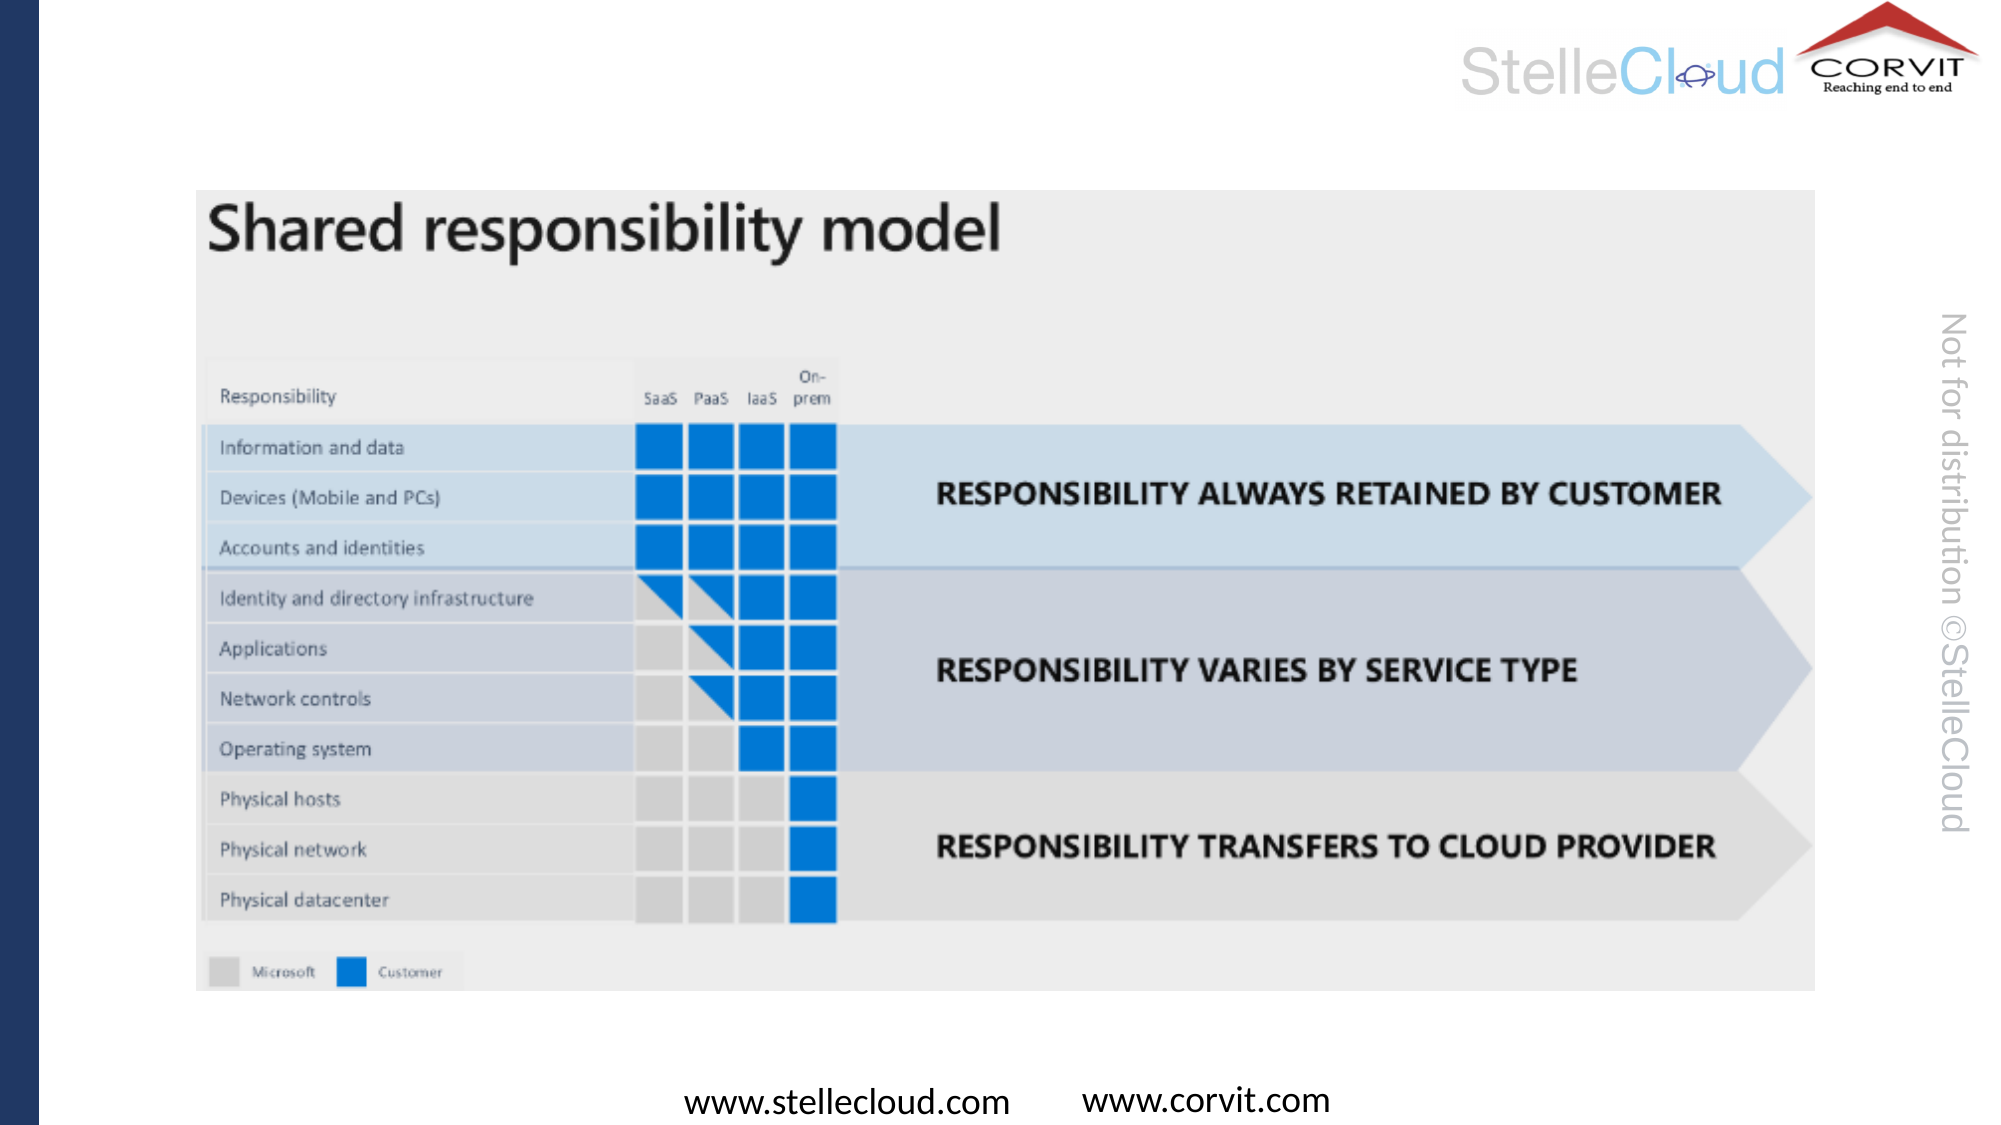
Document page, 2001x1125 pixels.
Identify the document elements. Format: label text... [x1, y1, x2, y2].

text_box Not for distribution ⒸStelleCloud [1927, 297, 1988, 1125]
picture [196, 190, 1815, 991]
text_box www.stellecloud.com [669, 1069, 1027, 1125]
text_box www.corvit.com [1067, 1067, 1347, 1125]
picture [1455, 0, 1988, 111]
